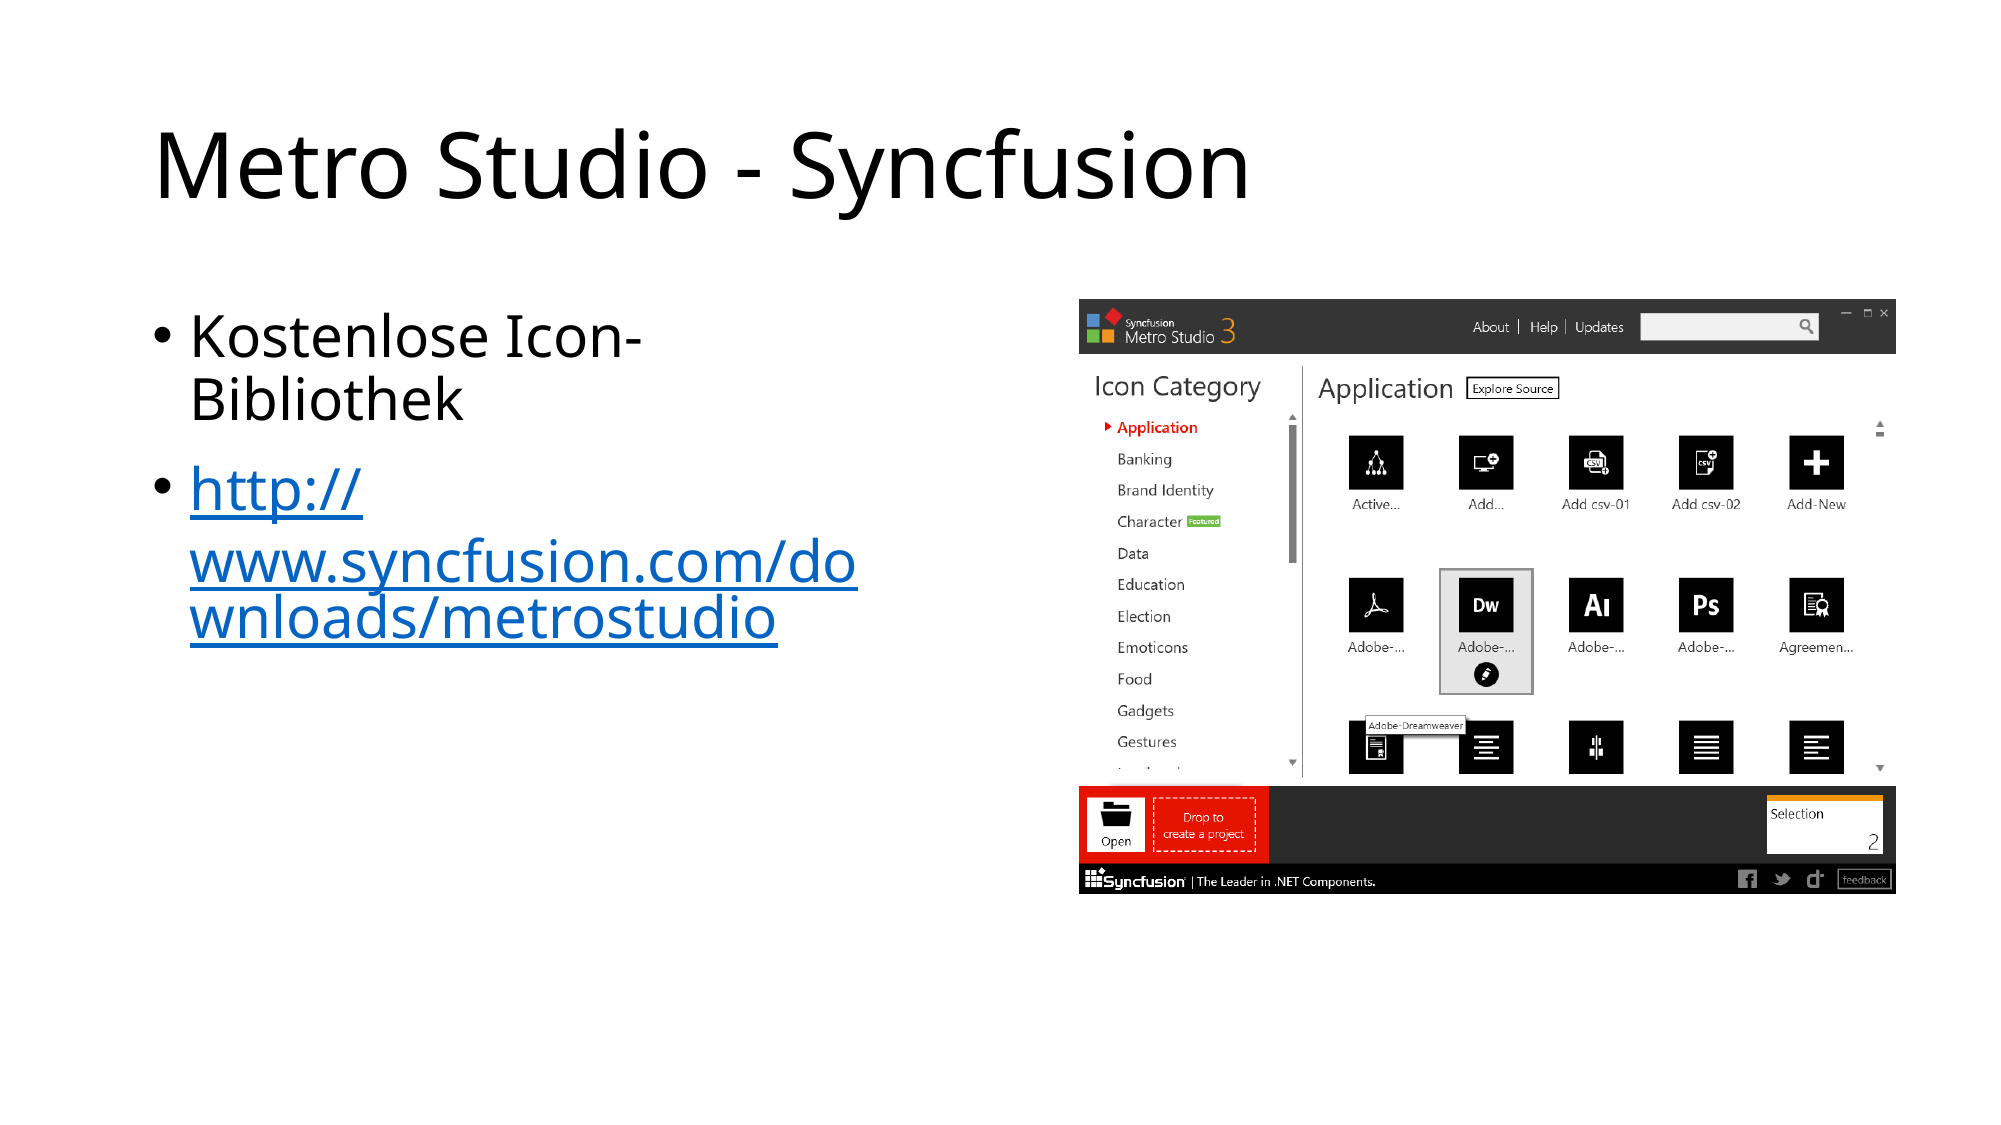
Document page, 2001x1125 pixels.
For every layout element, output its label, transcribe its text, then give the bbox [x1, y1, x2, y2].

title Metro Studio - Syncfusion [137, 59, 1863, 278]
picture [1079, 299, 1896, 894]
list Kostenlose Icon-Bibliothek http://www.syncfusion.com/downloads/metrostudio [137, 299, 896, 1014]
